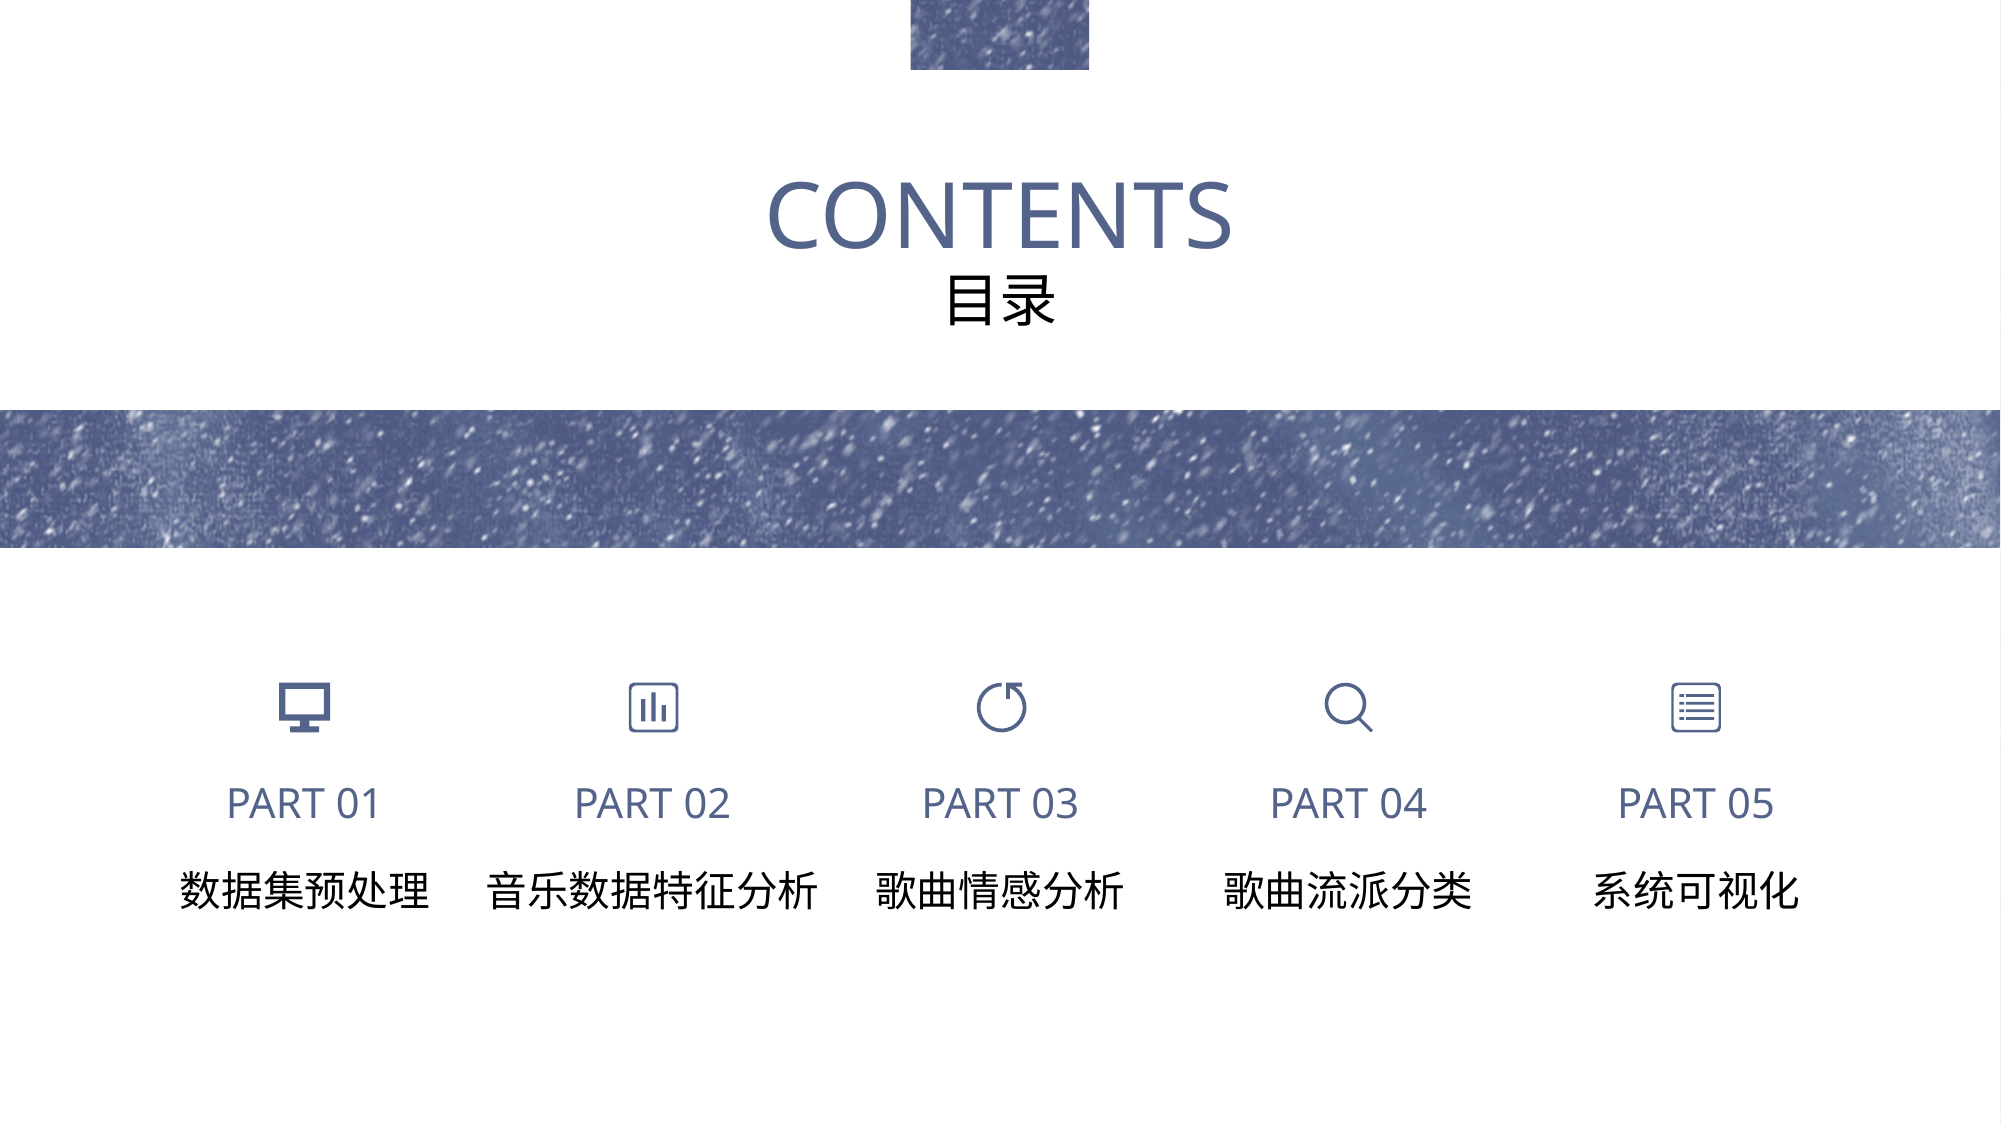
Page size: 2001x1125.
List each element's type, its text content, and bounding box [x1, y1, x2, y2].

text_box PART 03 [817, 769, 1164, 835]
text_box [1323, 681, 1375, 734]
text_box 目录 [771, 275, 1229, 341]
text_box [975, 681, 1028, 734]
text_box PART 04 [1164, 769, 1512, 835]
text_box [910, 0, 1090, 70]
text_box 歌曲流派分类 [1164, 856, 1512, 922]
text_box 系统可视化 [1512, 856, 1880, 922]
text_box [627, 681, 680, 734]
text_box CONTENTS [657, 149, 1343, 275]
text_box [0, 409, 2000, 549]
text_box 数据集预处理 [121, 856, 469, 922]
text_box [278, 682, 331, 733]
text_box PART 02 [469, 769, 817, 835]
text_box 音乐数据特征分析 [469, 856, 817, 922]
text_box 歌曲情感分析 [817, 856, 1164, 922]
text_box [1670, 681, 1723, 734]
text_box PART 01 [121, 769, 469, 835]
text_box PART 05 [1512, 769, 1880, 835]
